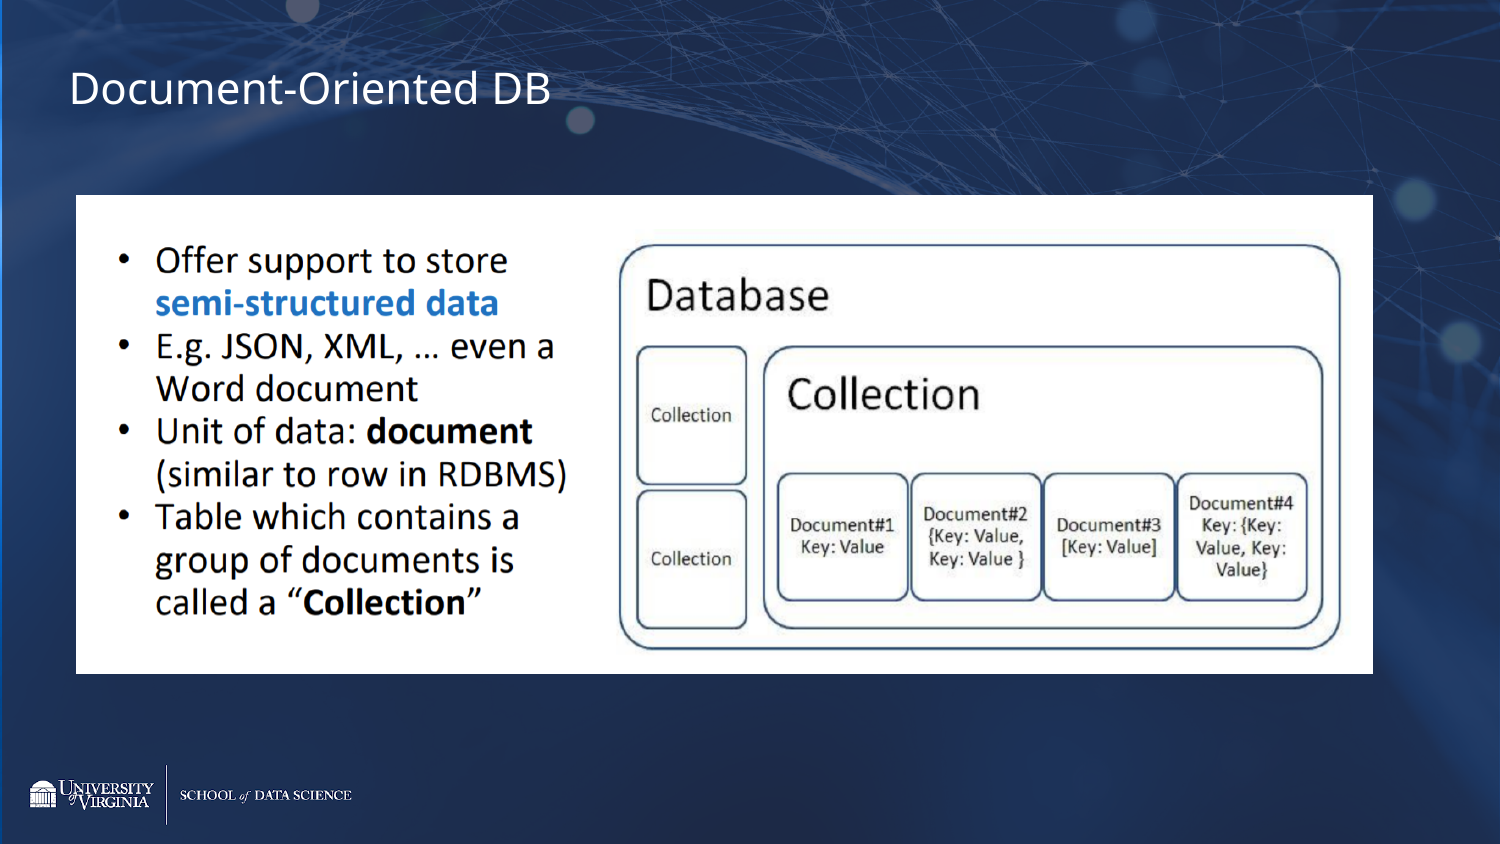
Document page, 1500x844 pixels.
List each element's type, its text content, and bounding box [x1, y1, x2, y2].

picture [0, 0, 1500, 844]
subtitle Document-Oriented DB [53, 31, 1115, 129]
